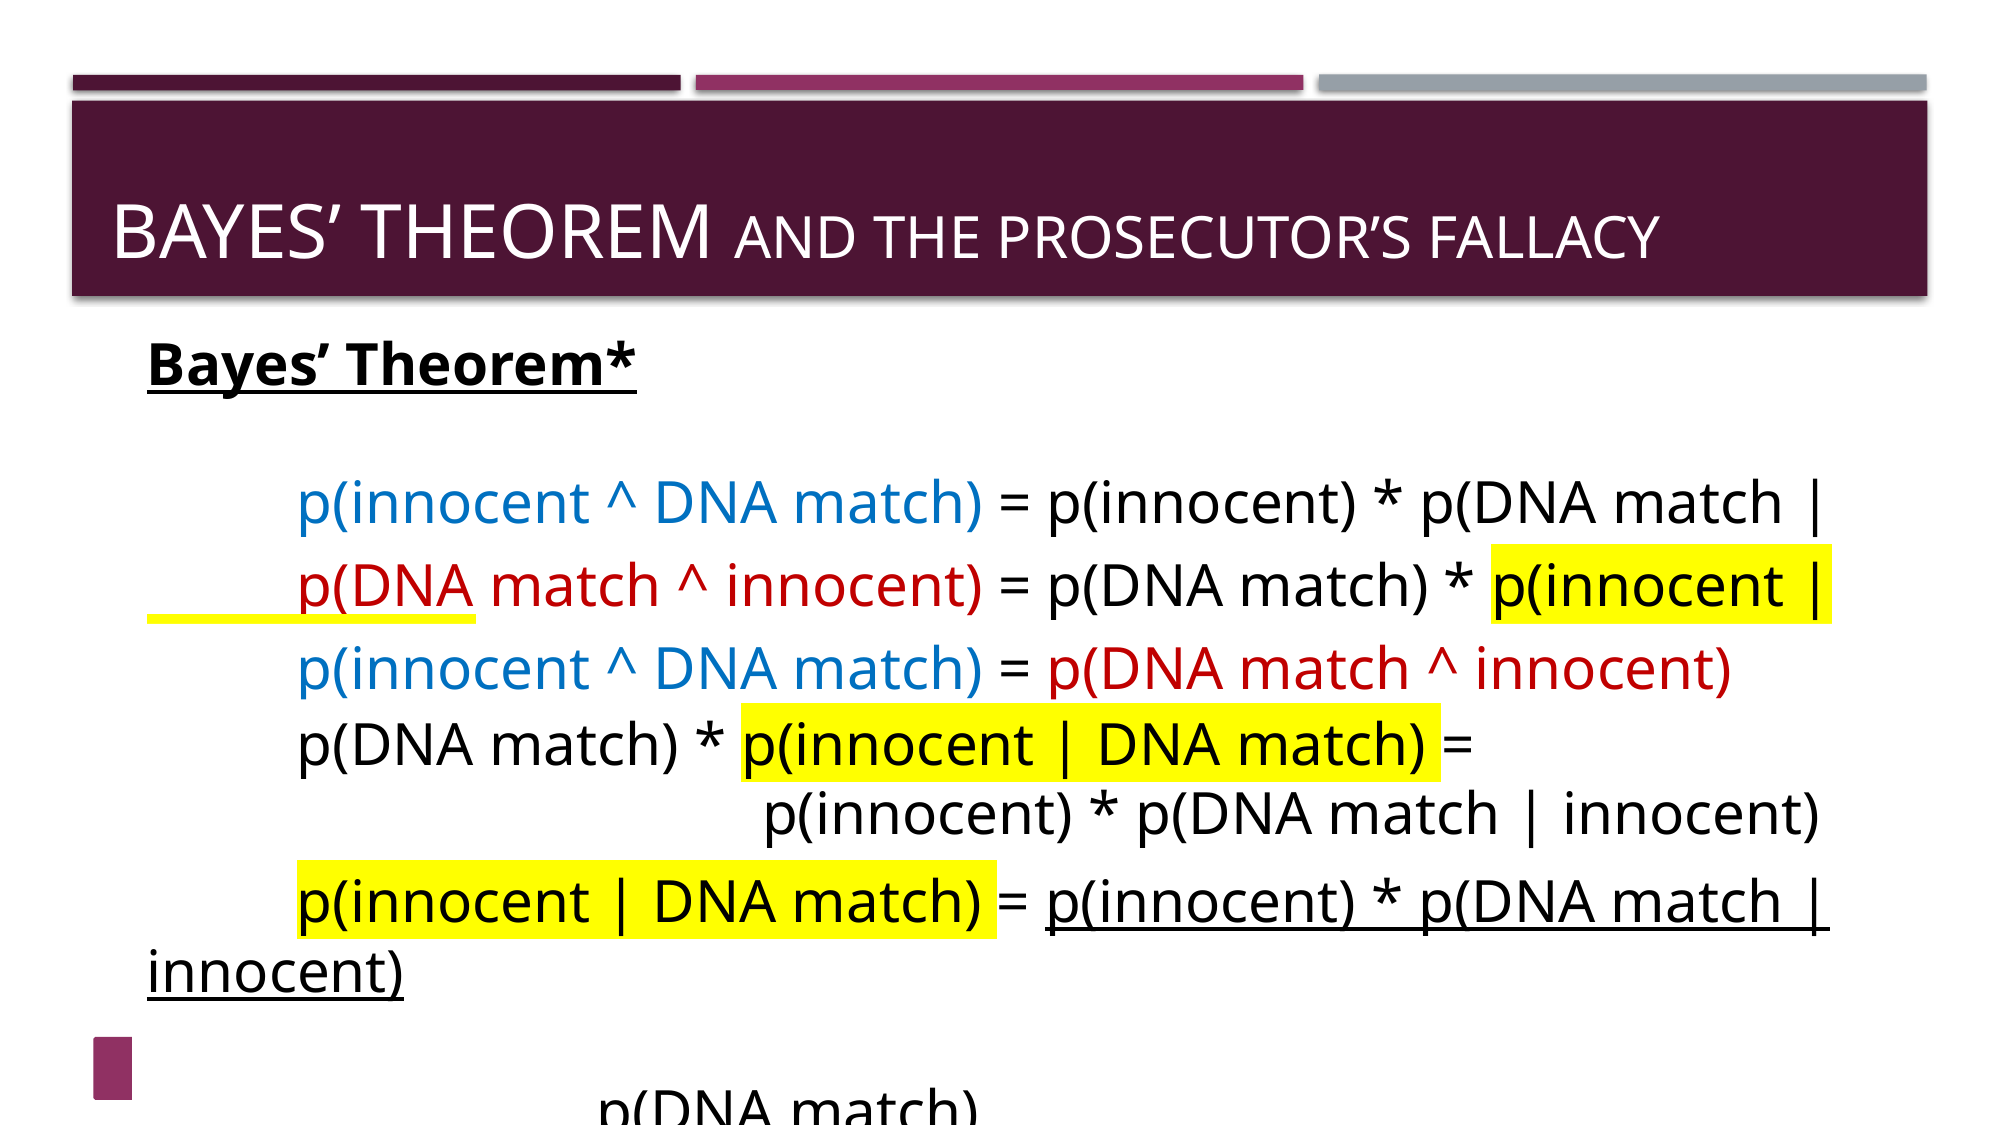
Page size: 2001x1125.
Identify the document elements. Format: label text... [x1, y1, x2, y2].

text_box p(DNA match ^ innocent) = p(DNA match) * p(innocent | DNA match) [132, 540, 1955, 623]
text_box p(DNA match) * p(innocent | DNA match) = p(innocent) * p(DNA match | innocent) [132, 699, 1955, 854]
text_box p(innocent ^ DNA match) = p(innocent) * p(DNA match | innocent) [132, 458, 1942, 540]
title BAYES’ THEOREM and the Prosecutor’s fallacy [95, 115, 1905, 282]
text_box p(innocent ^ DNA match) = p(DNA match ^ innocent) [132, 623, 1955, 699]
text_box Bayes’ Theorem* p(AB) = p(A) * p(B | A) [joint probability] [132, 319, 1687, 458]
text_box p(innocent | DNA match) = p(innocent) * p(DNA match | innocent) p(DNA match) [132, 856, 1955, 1125]
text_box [57, 964, 919, 1125]
